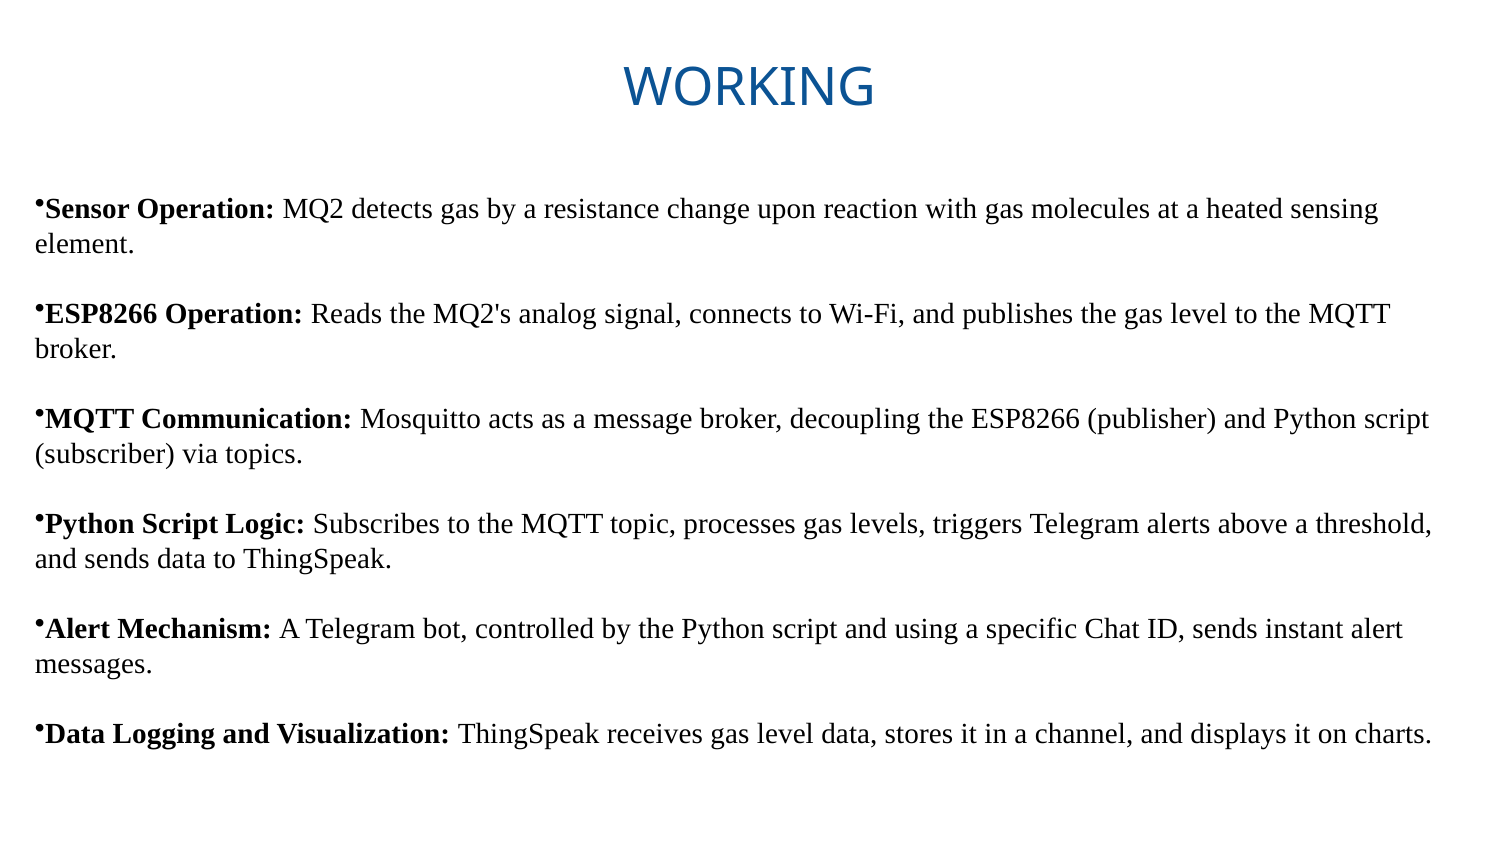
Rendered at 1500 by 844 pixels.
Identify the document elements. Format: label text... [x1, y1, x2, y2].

list Sensor Operation: MQ2 detects gas by a resistance change upon reaction with gas molecules at a heated sensing element. ESP8266 Operation: Reads the MQ2's analog signal, connects to Wi-Fi, and publishes the gas level to the MQTT broker. MQTT Communication: Mosquitto acts as a message broker, decoupling the ESP8266 (publisher) and Python script (subscriber) via topics. Python Script Logic: Subscribes to the MQTT topic, processes gas levels, triggers Telegram alerts above a threshold, and sends data to ThingSpeak. Alert Mechanism: A Telegram bot, controlled by the Python script and using a specific Chat ID, sends instant alert messages. Data Logging and Visualization: ThingSpeak receives gas level data, stores it in a channel, and displays it on charts. [19, 182, 1449, 757]
title WORKING [51, 37, 1449, 132]
